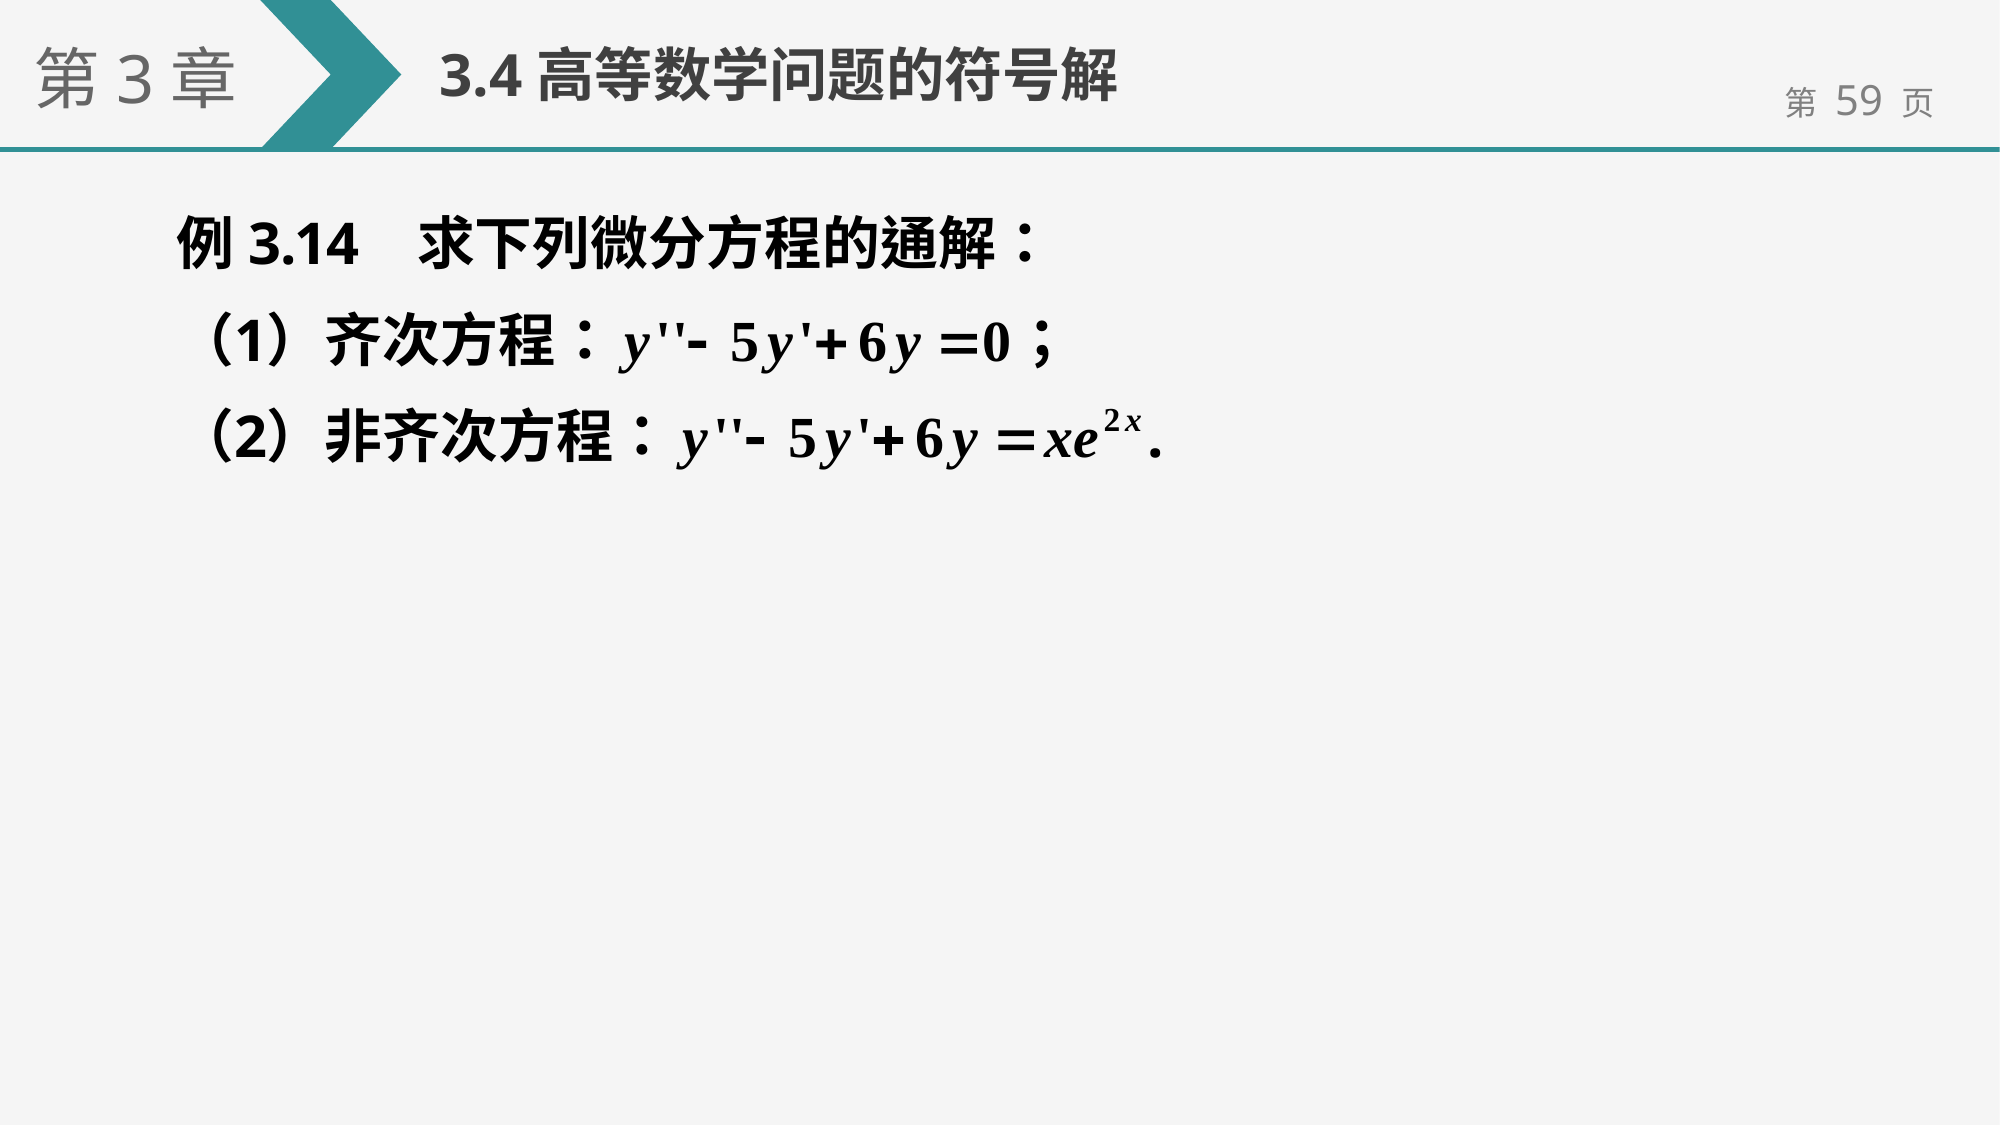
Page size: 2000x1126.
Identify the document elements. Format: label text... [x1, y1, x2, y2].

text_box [60, 179, 1940, 824]
text_box 第3章 [19, 29, 253, 125]
text_box 3.4高等数学问题的符号解 [424, 31, 1366, 116]
text_box [258, 0, 403, 148]
